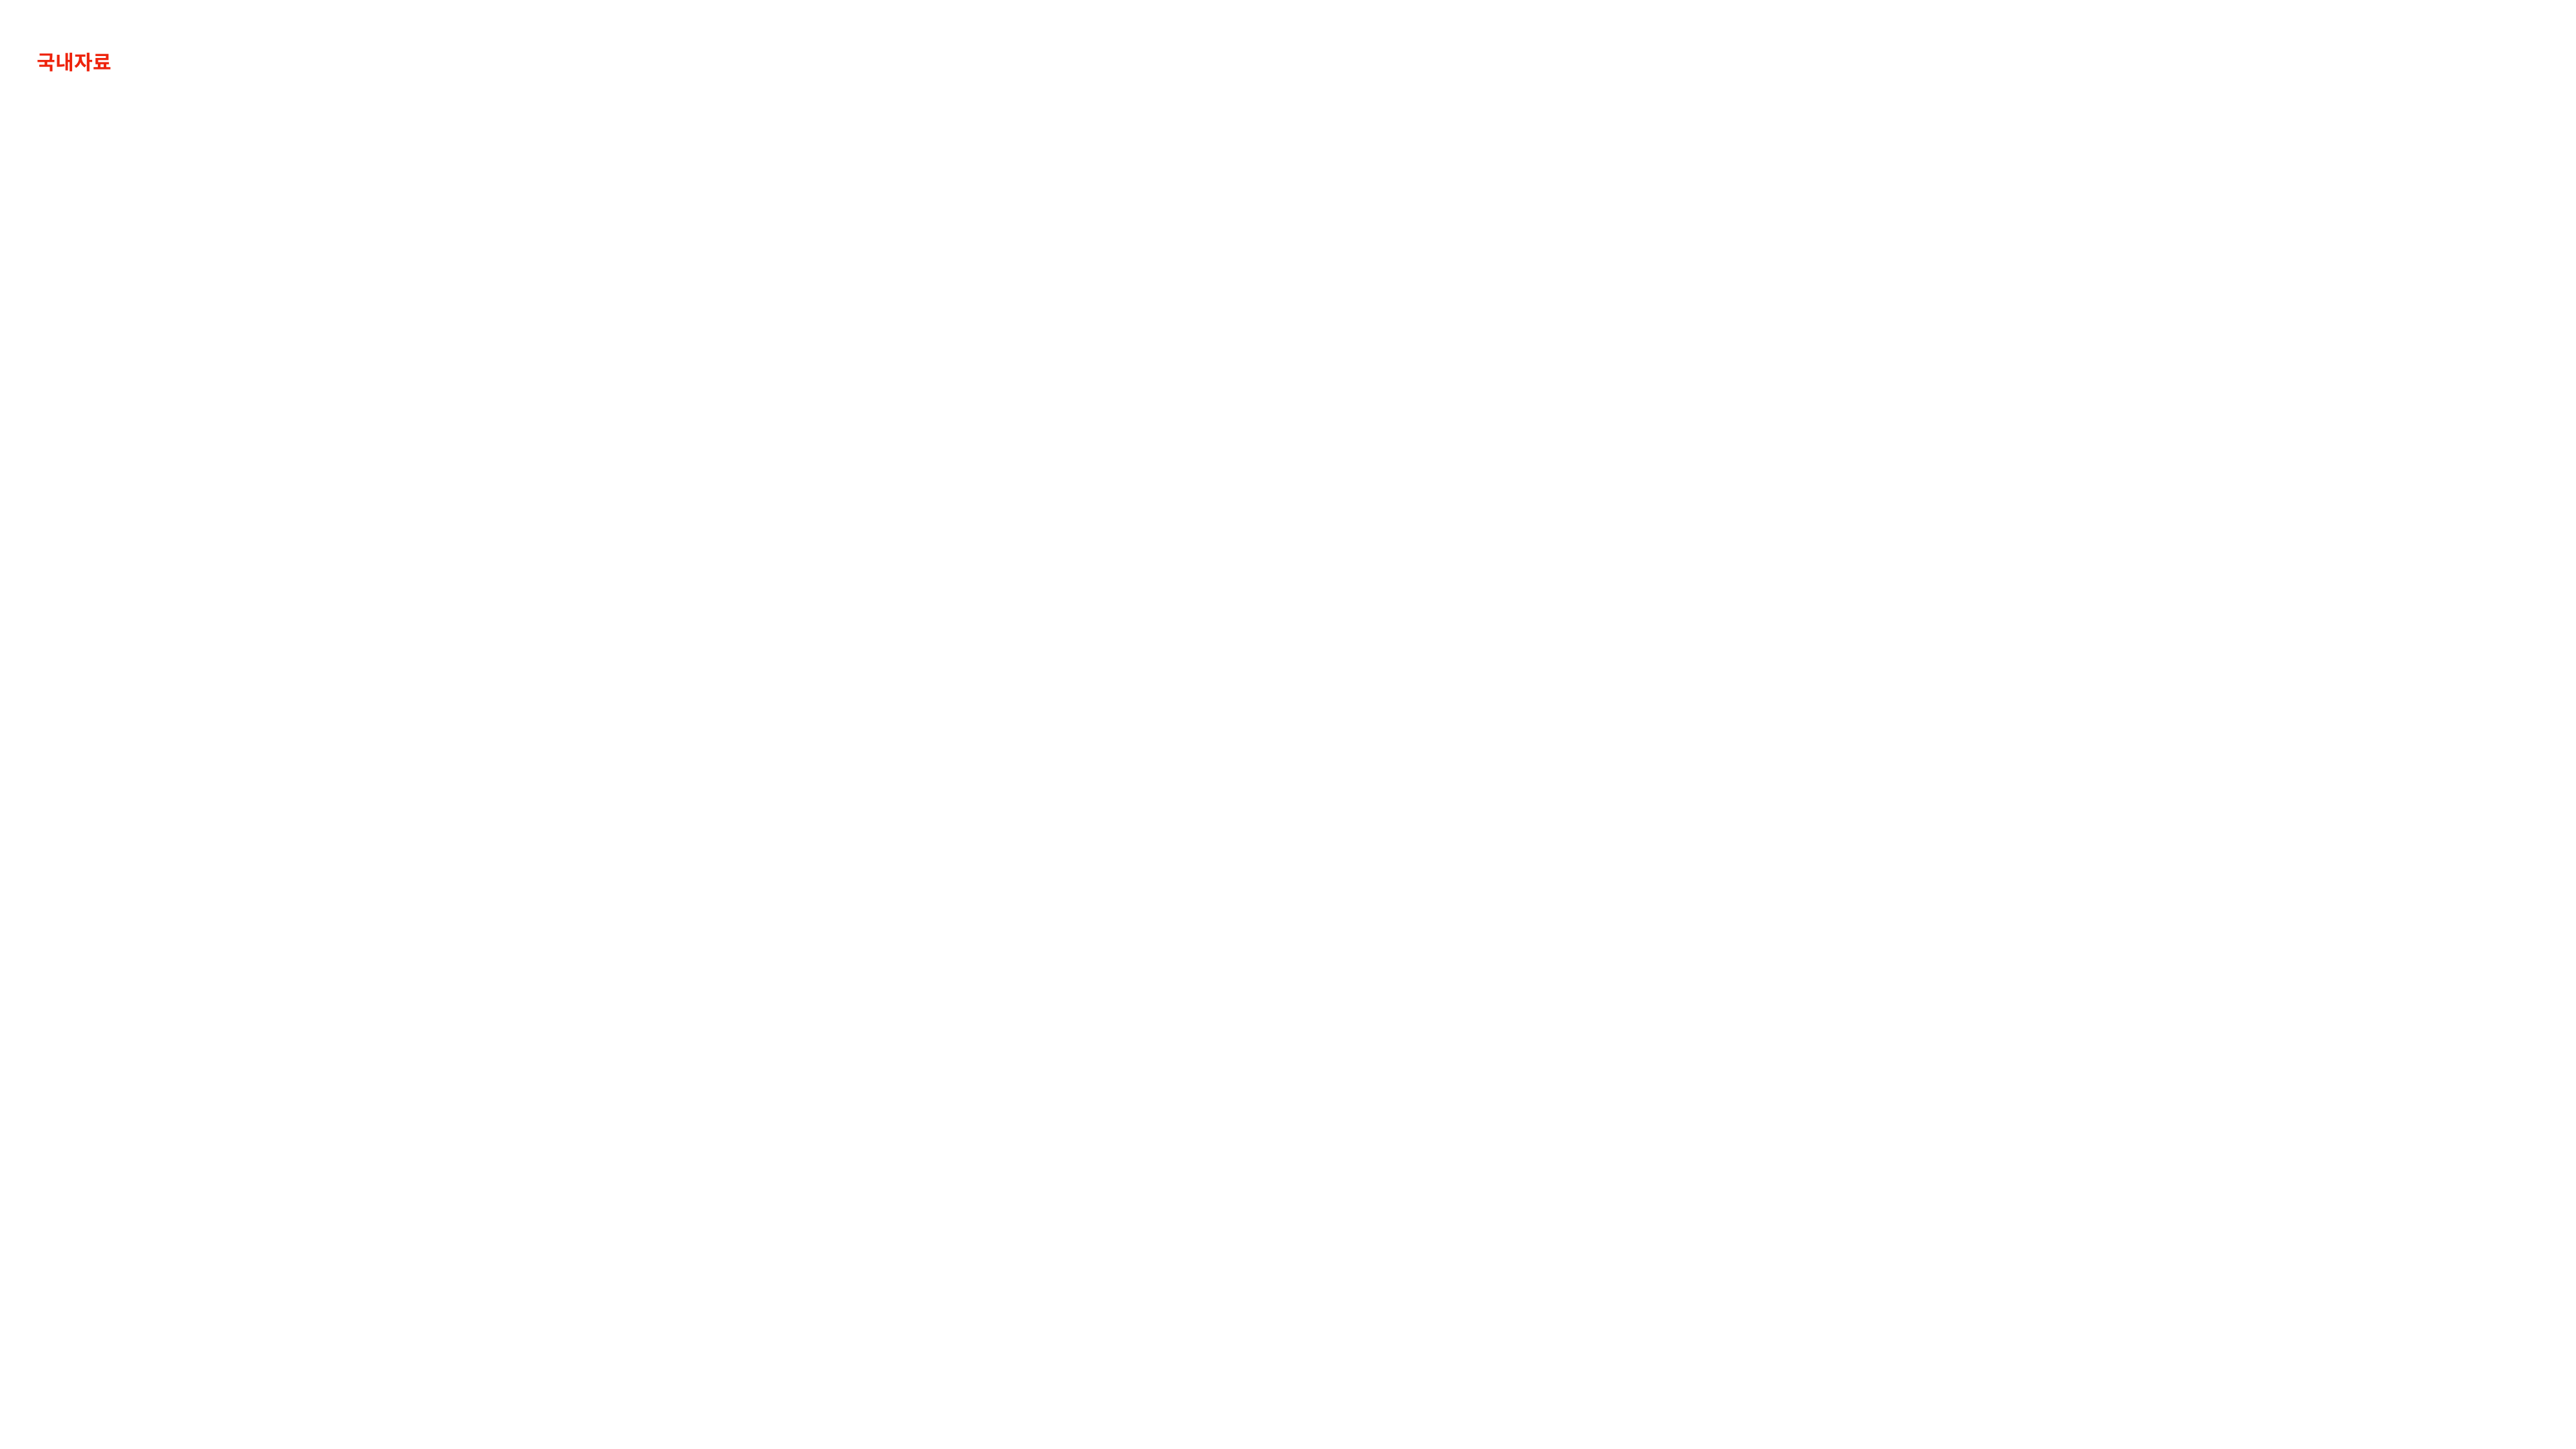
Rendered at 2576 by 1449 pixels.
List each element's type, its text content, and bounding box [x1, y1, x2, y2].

text_box 국내자료 [32, 44, 742, 79]
